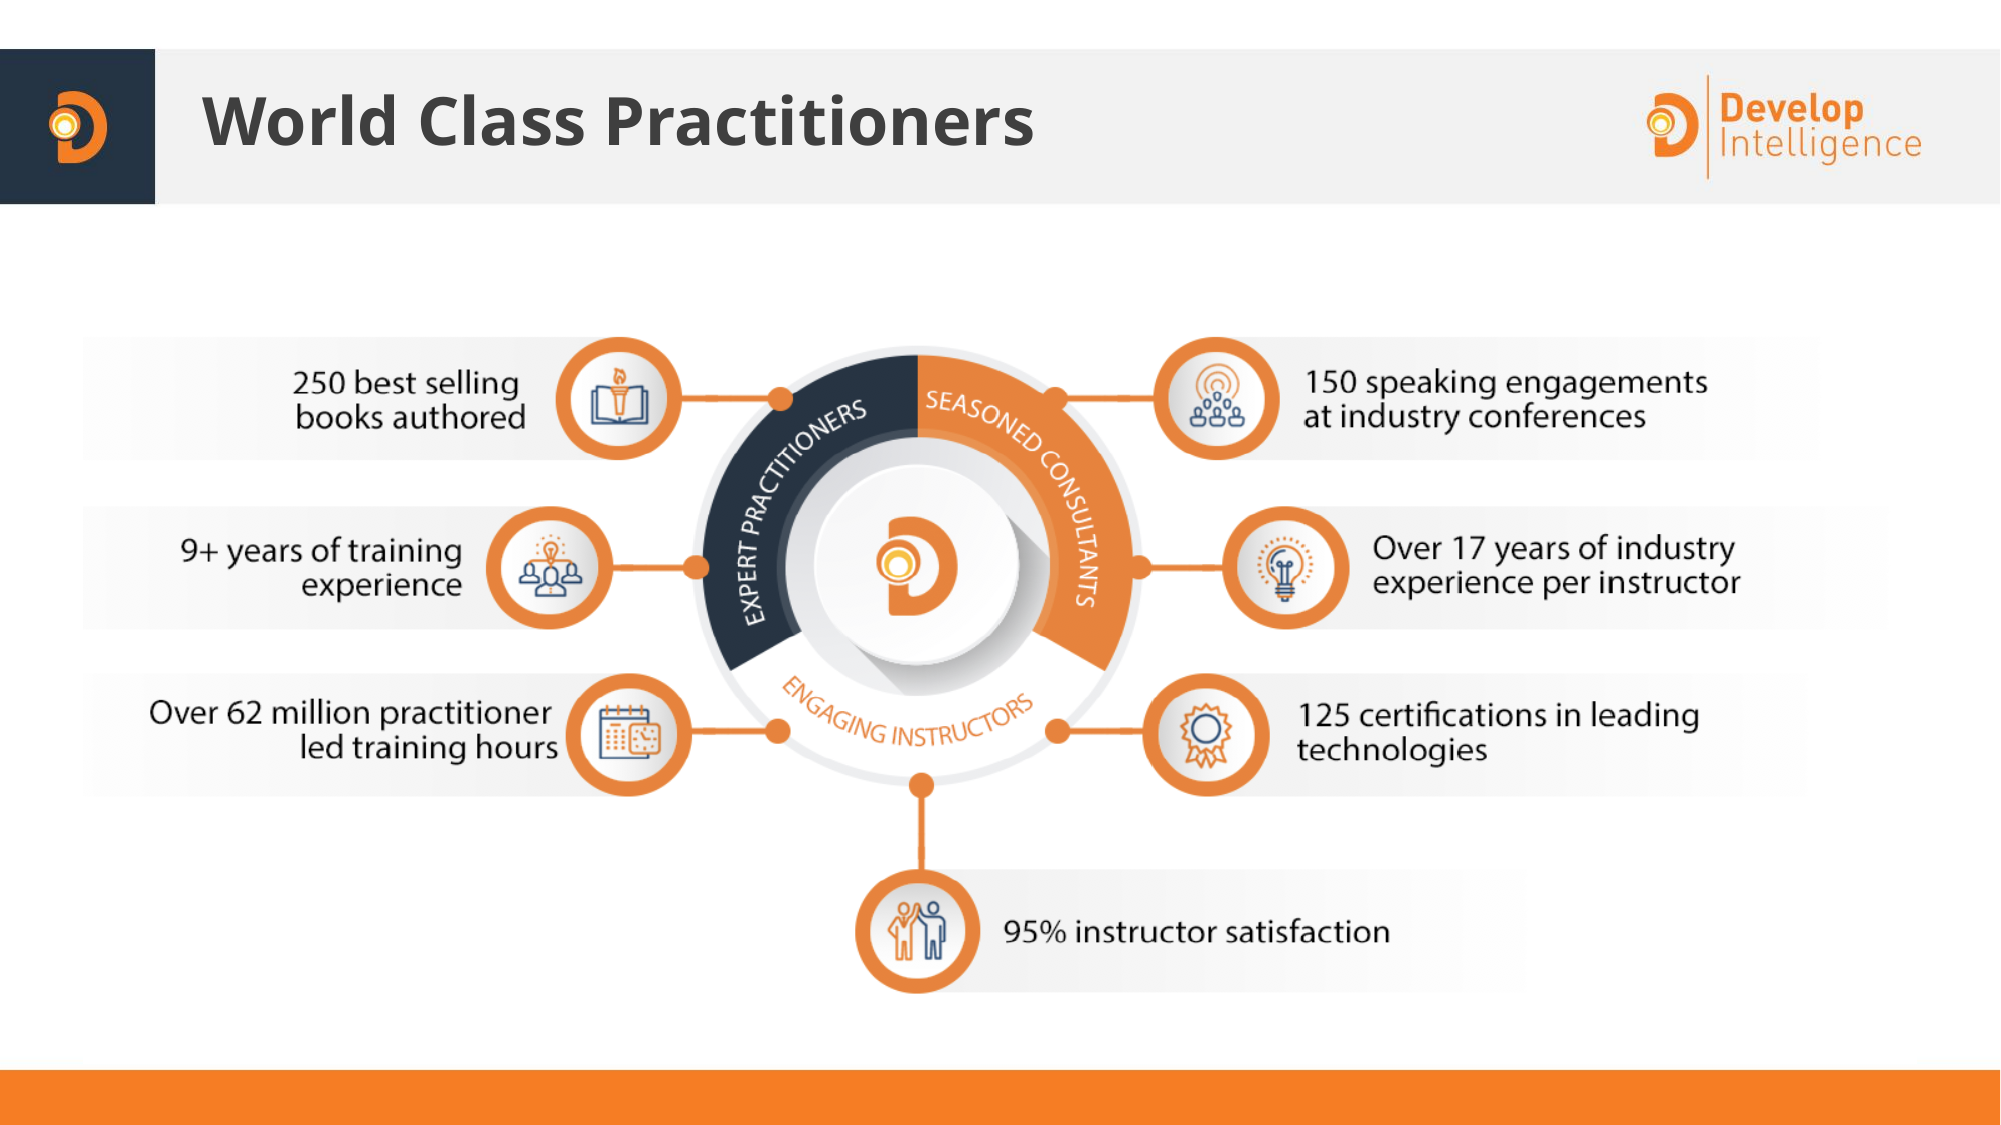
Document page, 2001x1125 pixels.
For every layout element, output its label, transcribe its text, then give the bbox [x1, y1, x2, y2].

title World Class Practitioners [194, 48, 2000, 199]
picture [0, 0, 2001, 1125]
